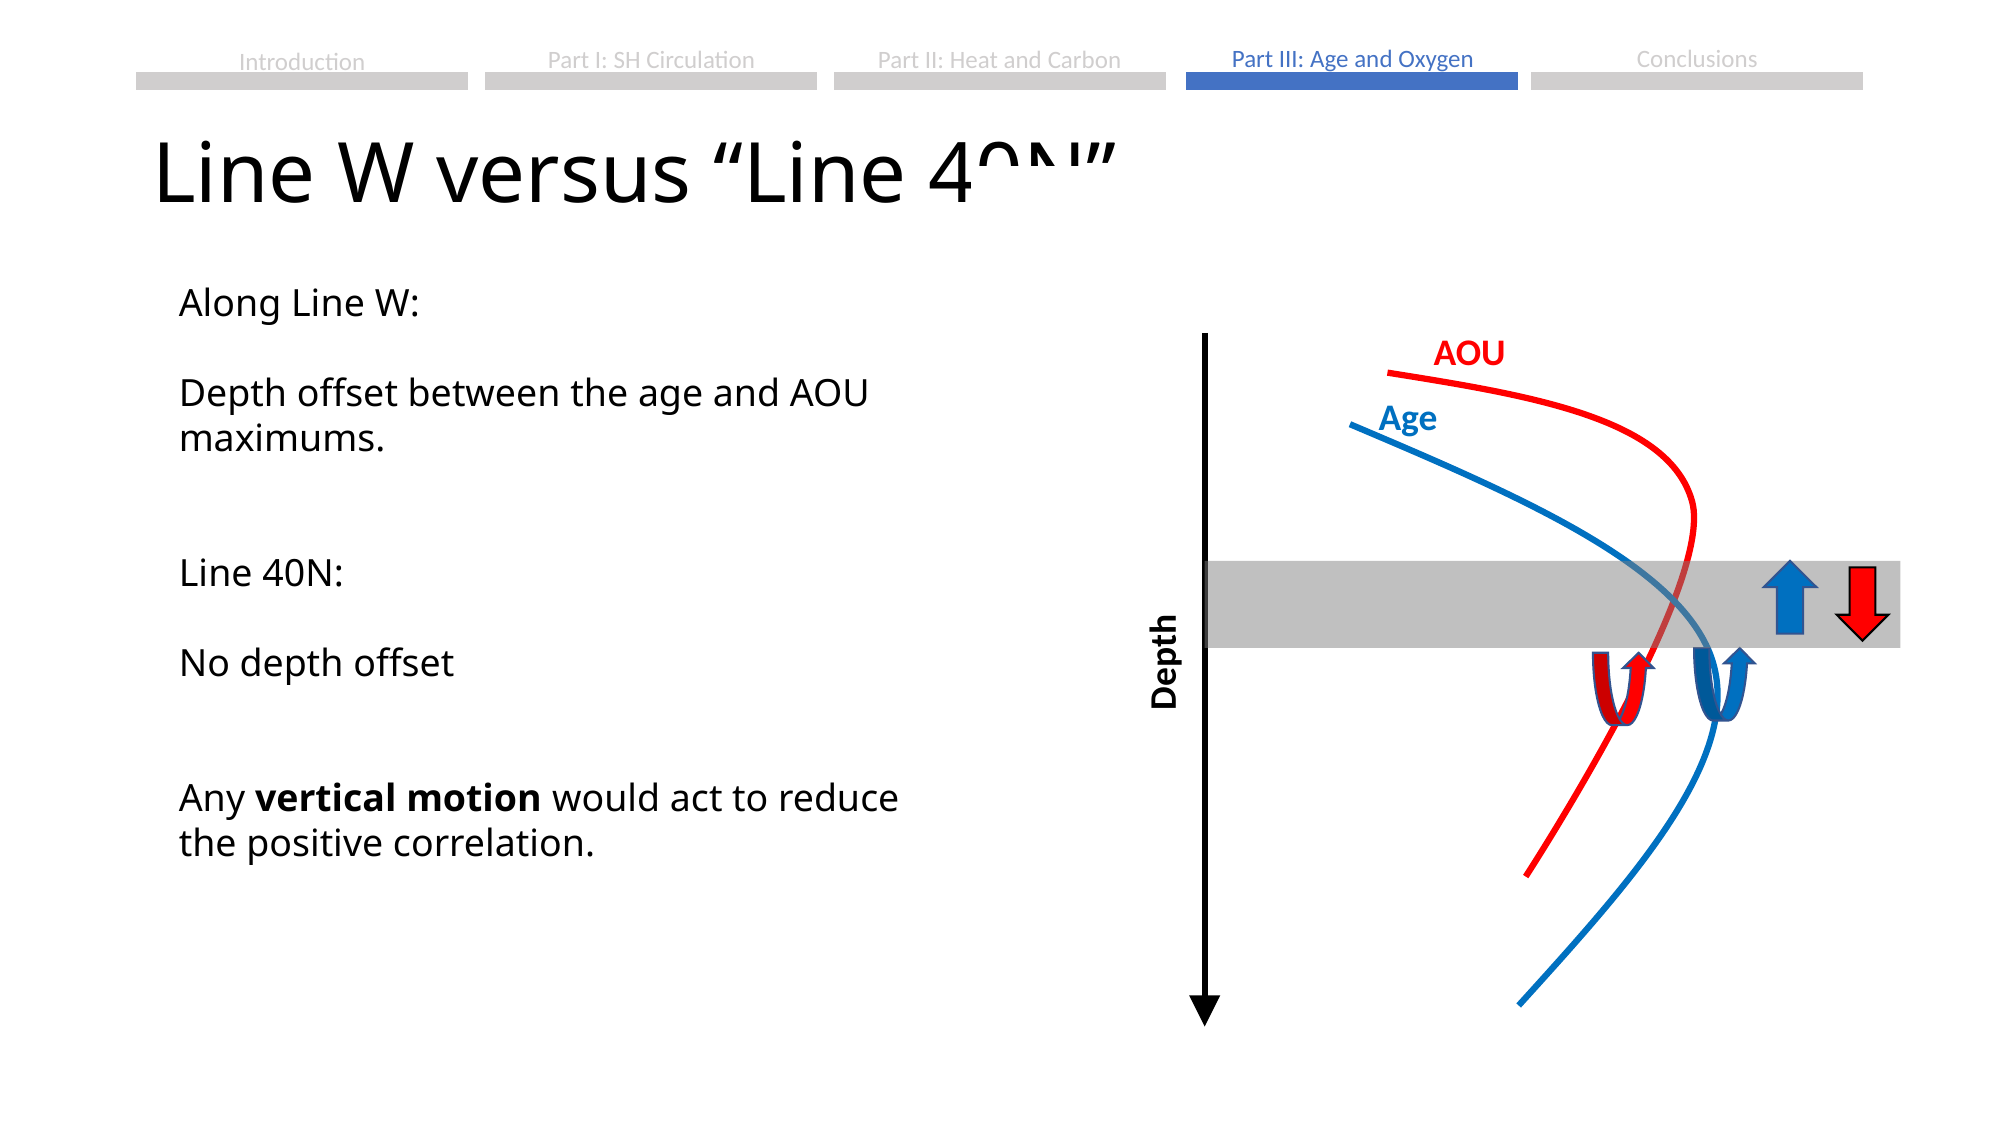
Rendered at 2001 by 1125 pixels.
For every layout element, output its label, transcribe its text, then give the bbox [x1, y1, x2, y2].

title Line W versus “Line 40N” [137, 117, 1863, 234]
text_box Along Line W: Depth offset between the age and AOU maximums. Line 40N: No depth offset Any vertical motion would act to reduce the positive correlation. [163, 271, 917, 872]
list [999, 175, 1915, 1091]
text_box [971, 166, 1944, 1092]
